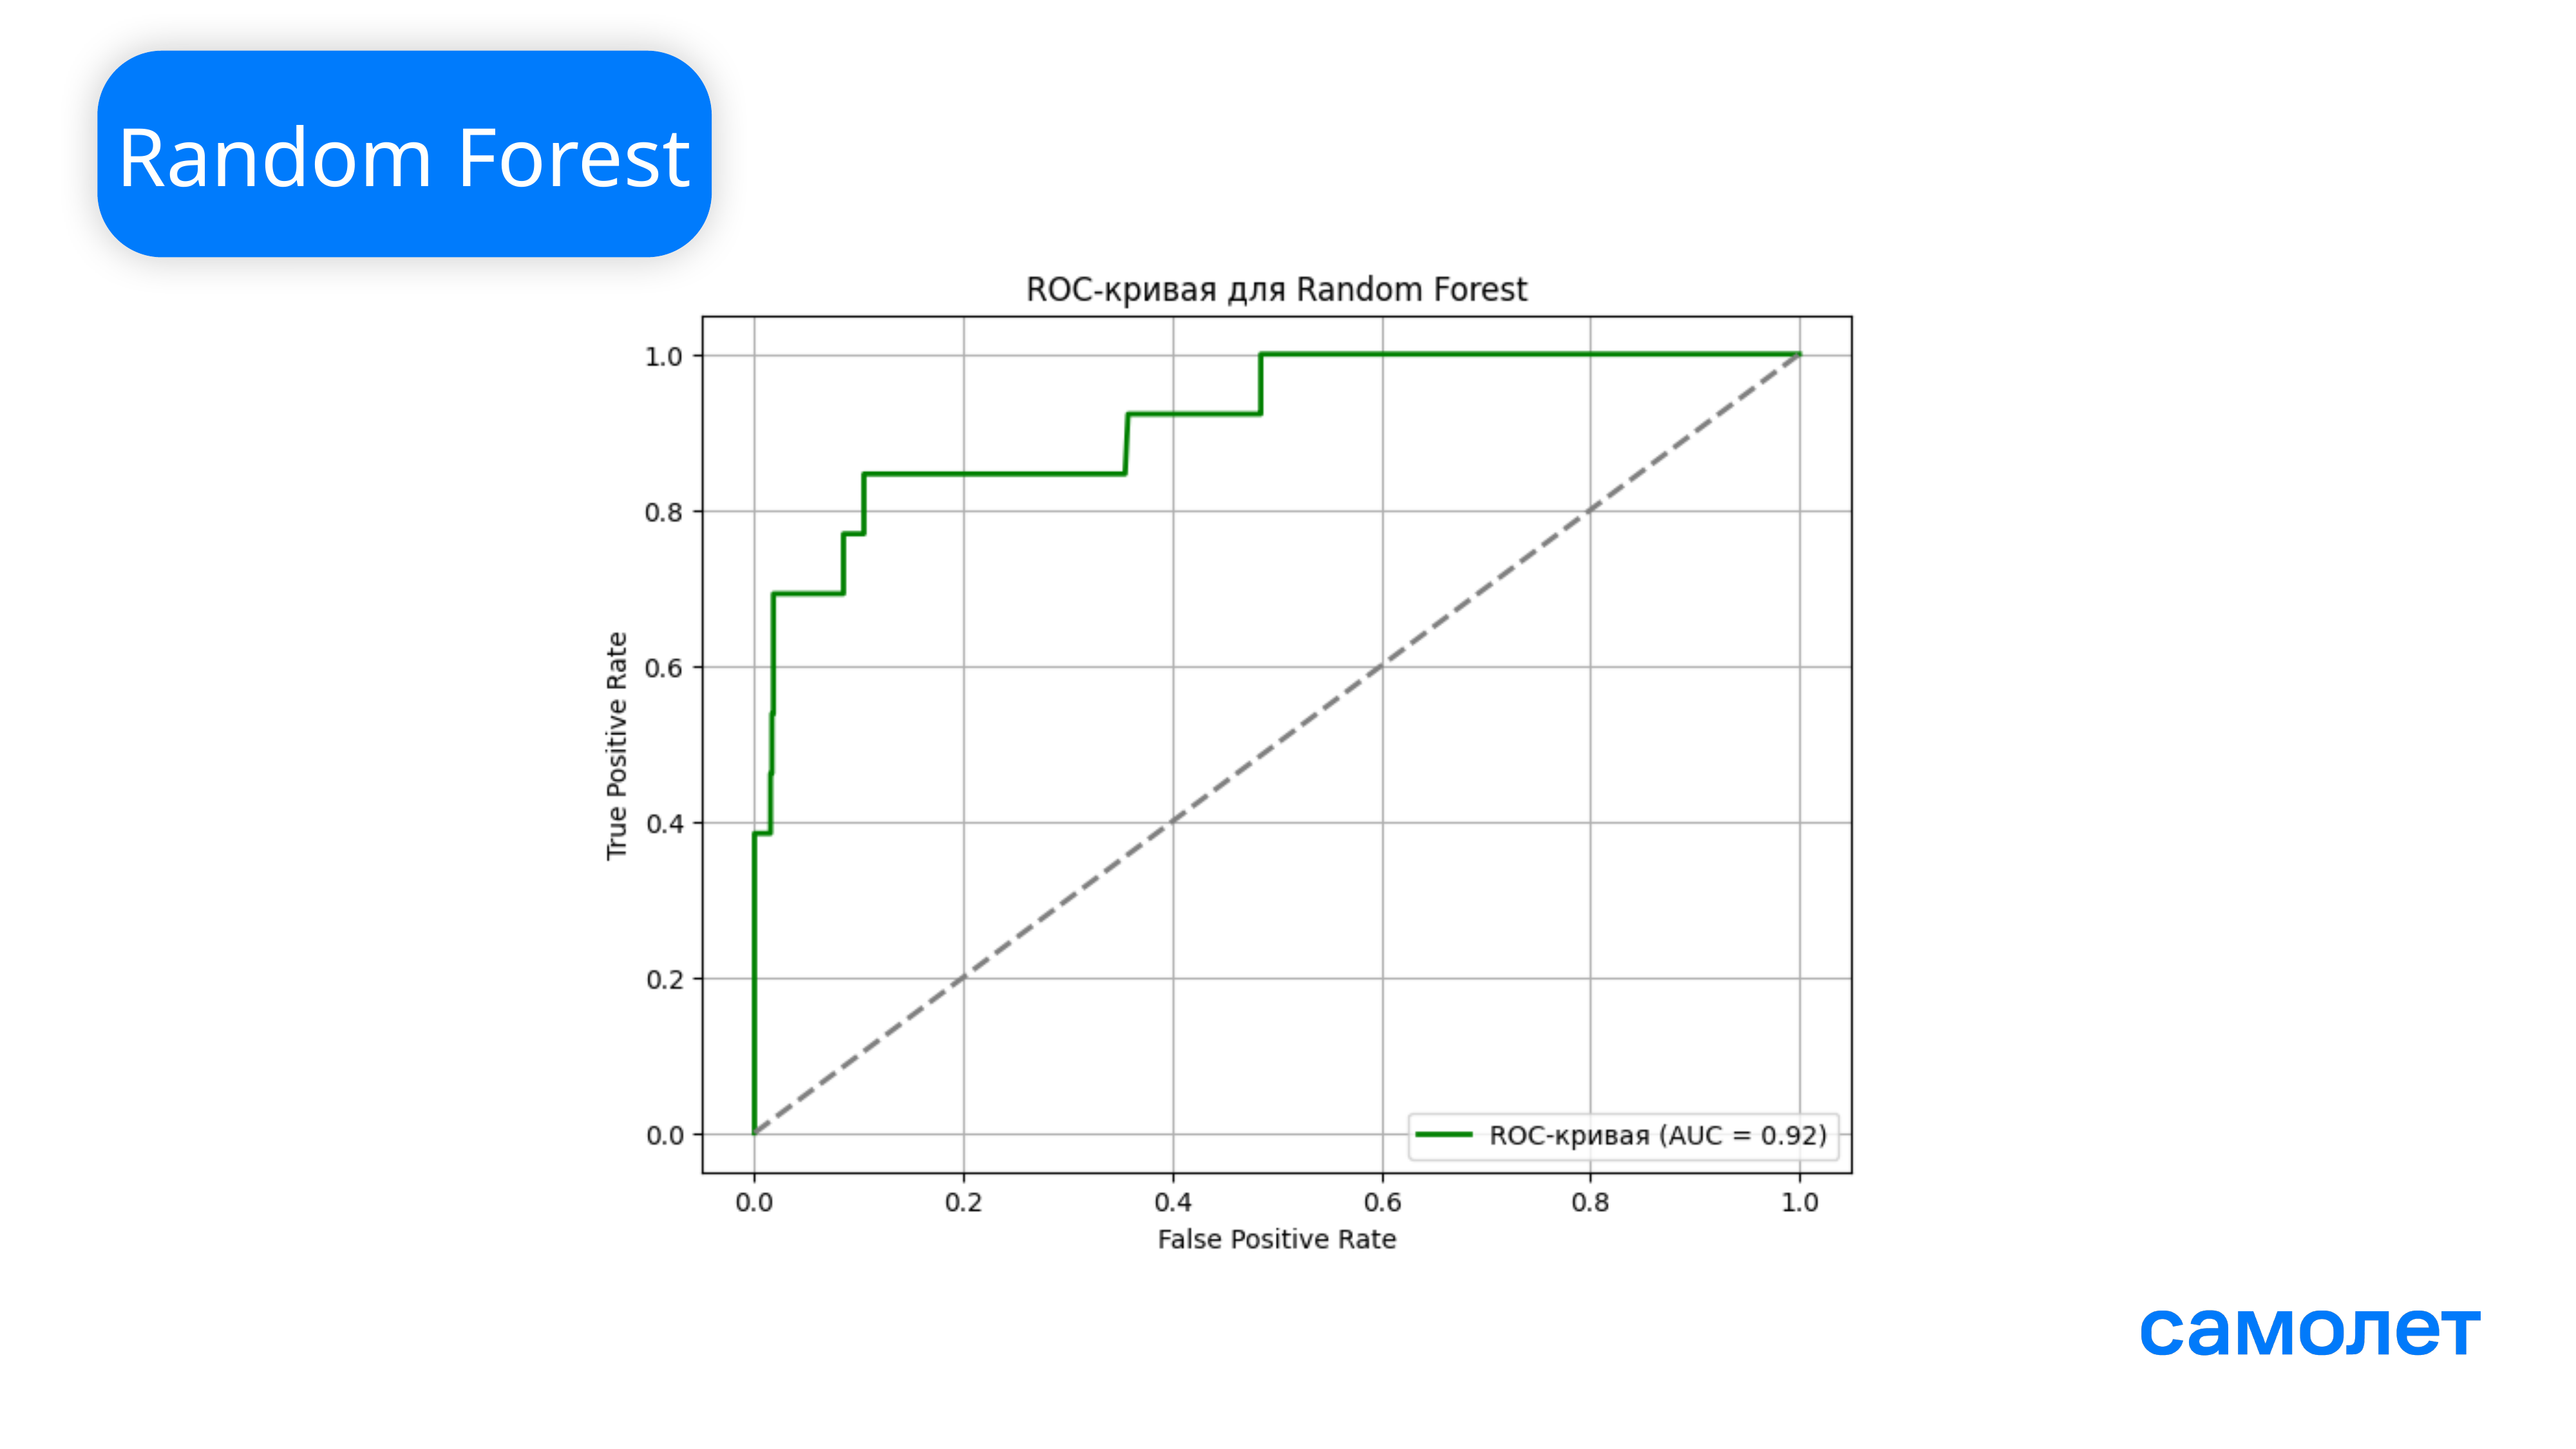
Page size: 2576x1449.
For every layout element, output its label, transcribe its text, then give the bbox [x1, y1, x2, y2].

picture [2141, 1310, 2481, 1356]
text_box Random Forest [97, 50, 712, 258]
picture [589, 257, 1870, 1271]
